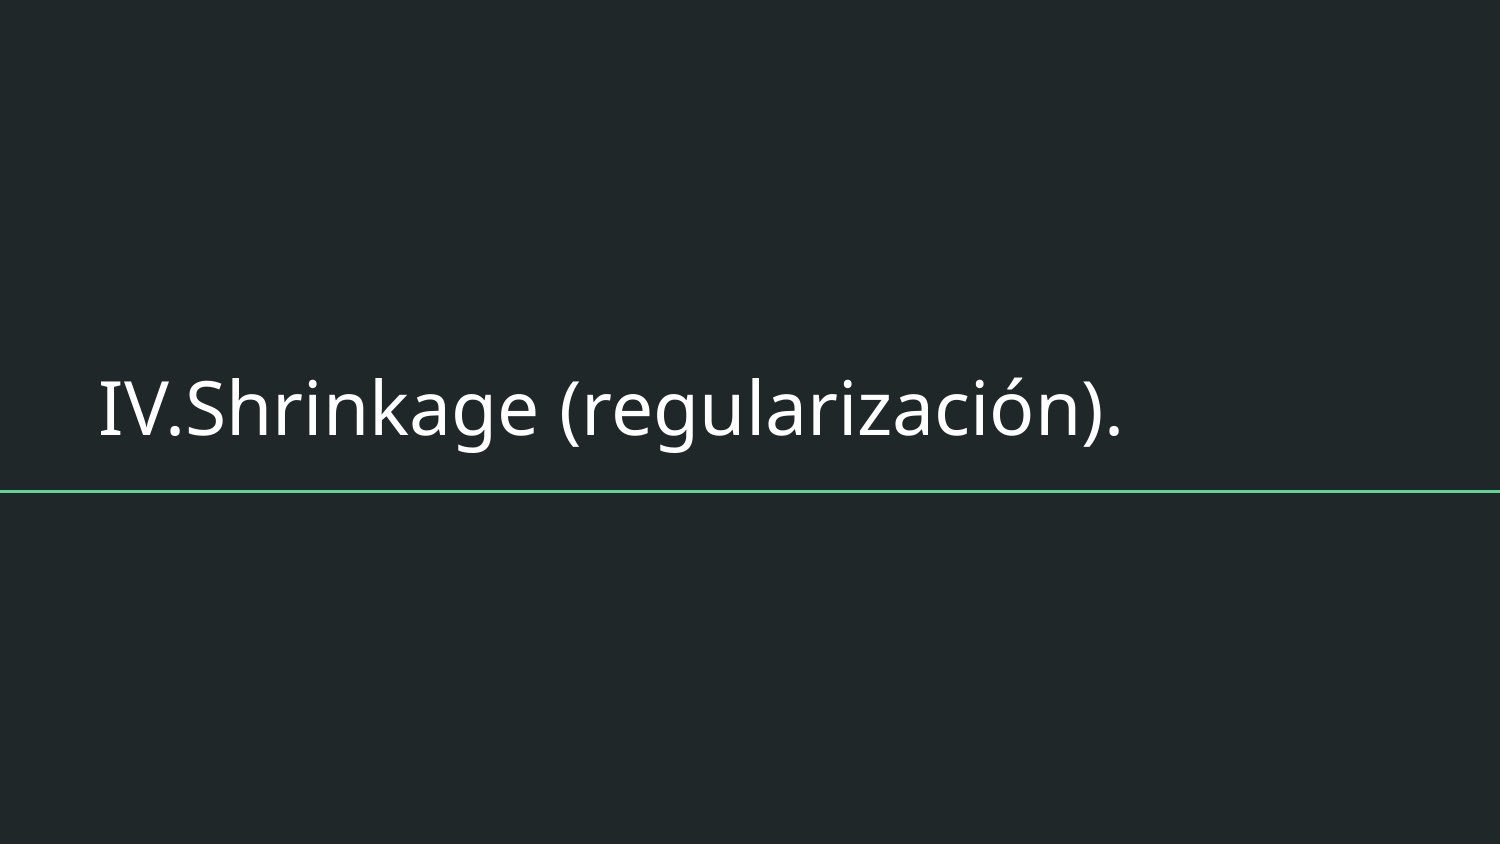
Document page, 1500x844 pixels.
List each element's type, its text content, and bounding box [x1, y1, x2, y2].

title IV.Shrinkage (regularización). [83, 337, 1417, 466]
